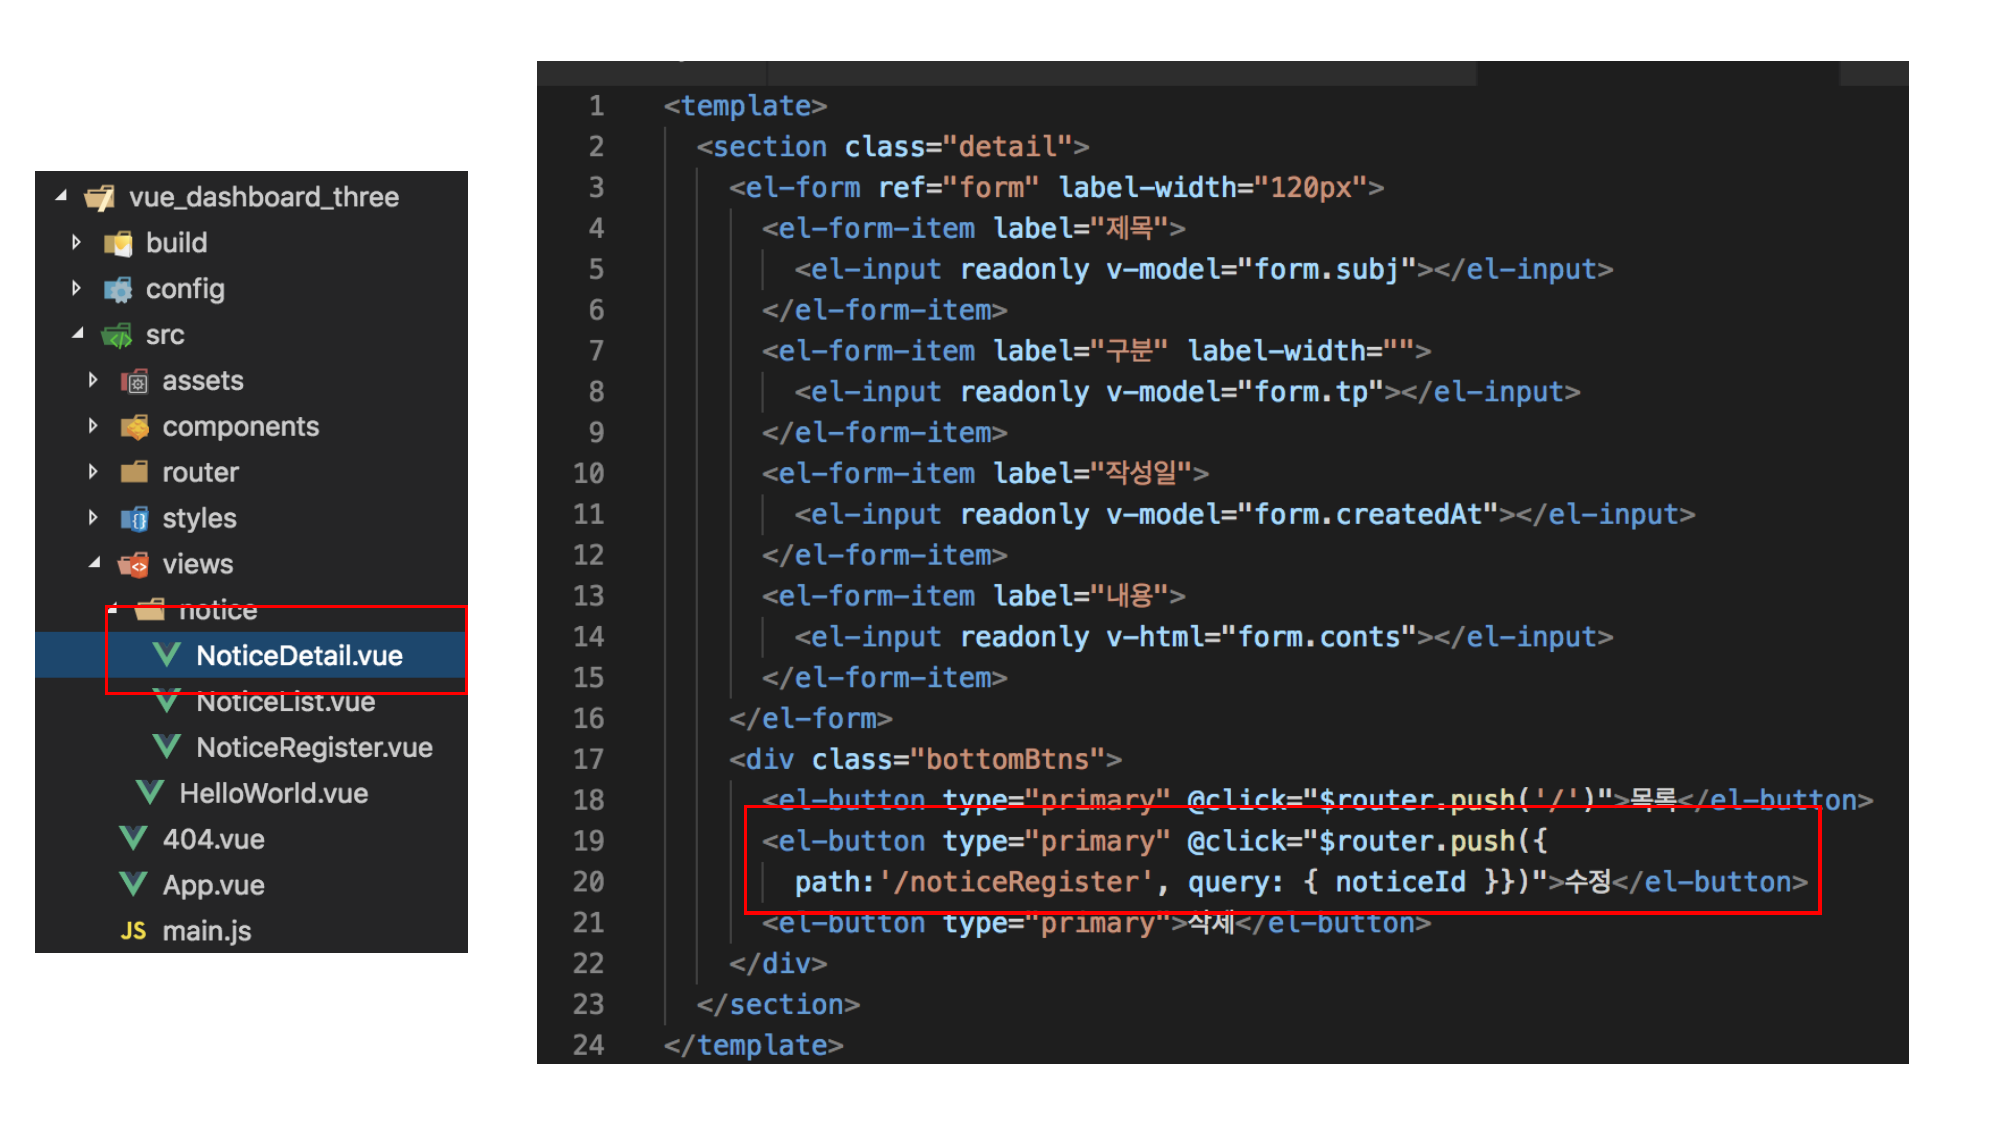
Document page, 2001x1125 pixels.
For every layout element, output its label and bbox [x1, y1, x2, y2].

picture [35, 171, 468, 954]
picture [537, 61, 1909, 1064]
